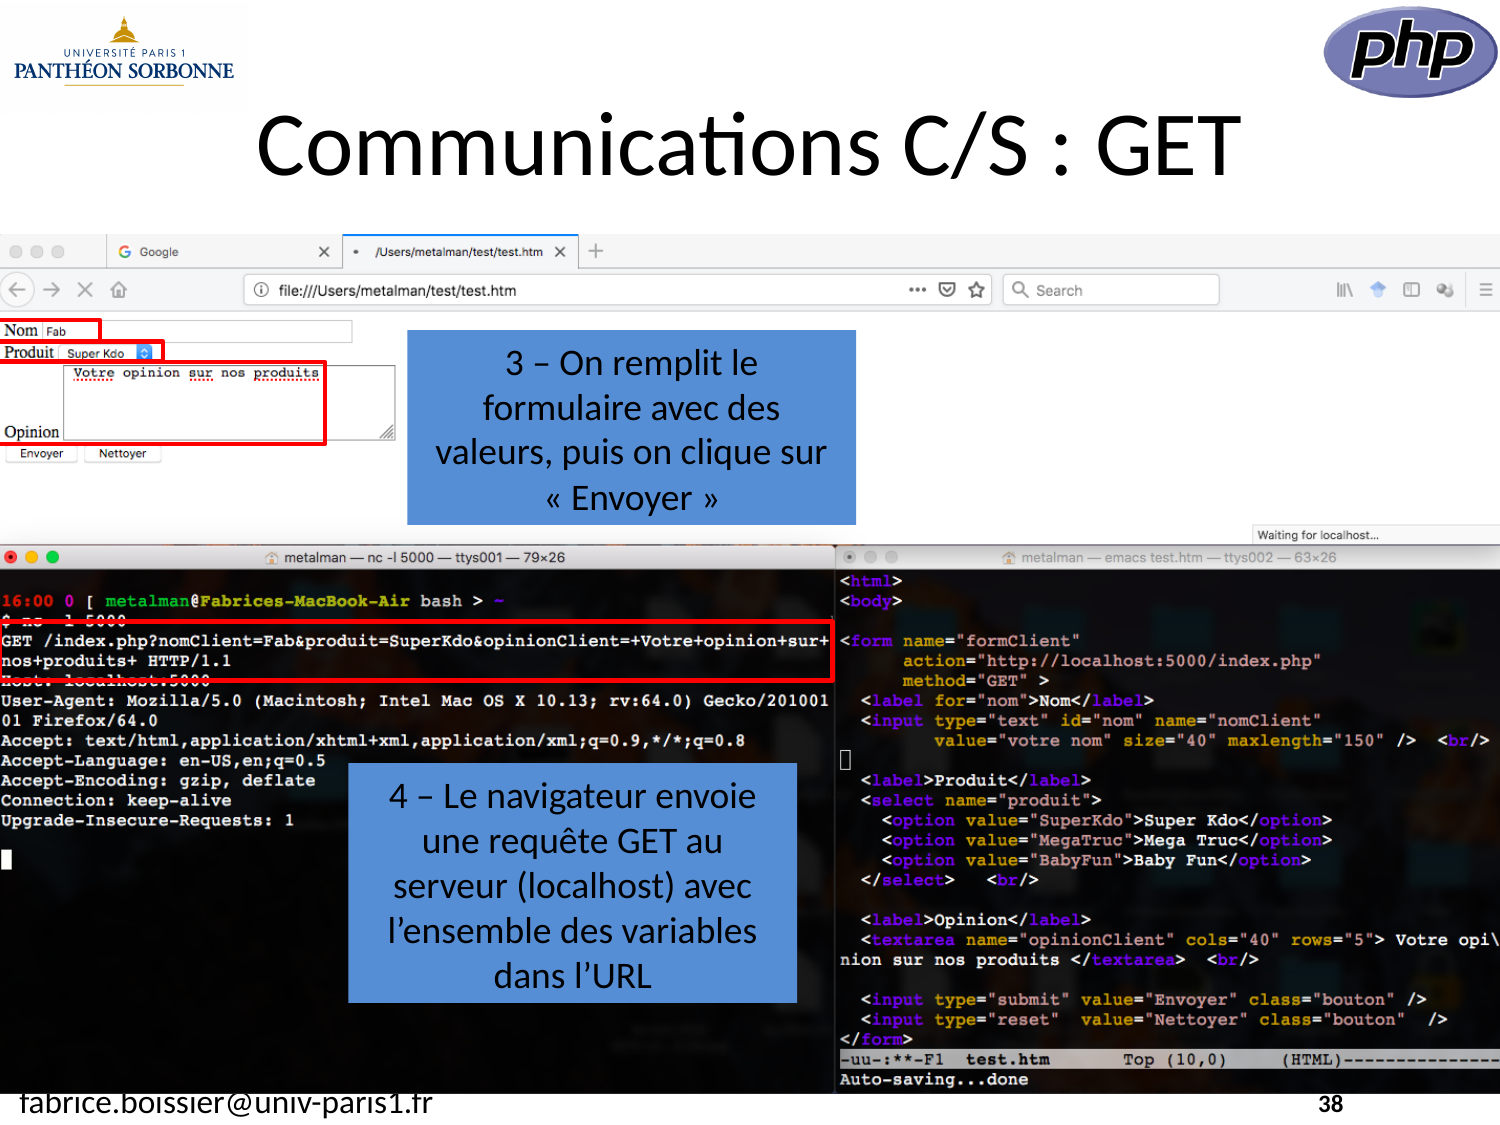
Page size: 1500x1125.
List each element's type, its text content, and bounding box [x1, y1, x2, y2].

title Communications C/S : GET [75, 45, 1425, 231]
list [0, 234, 1500, 1095]
slide_number 38 [1156, 1103, 1500, 1125]
picture [1321, 0, 1500, 119]
picture [0, 2, 248, 114]
